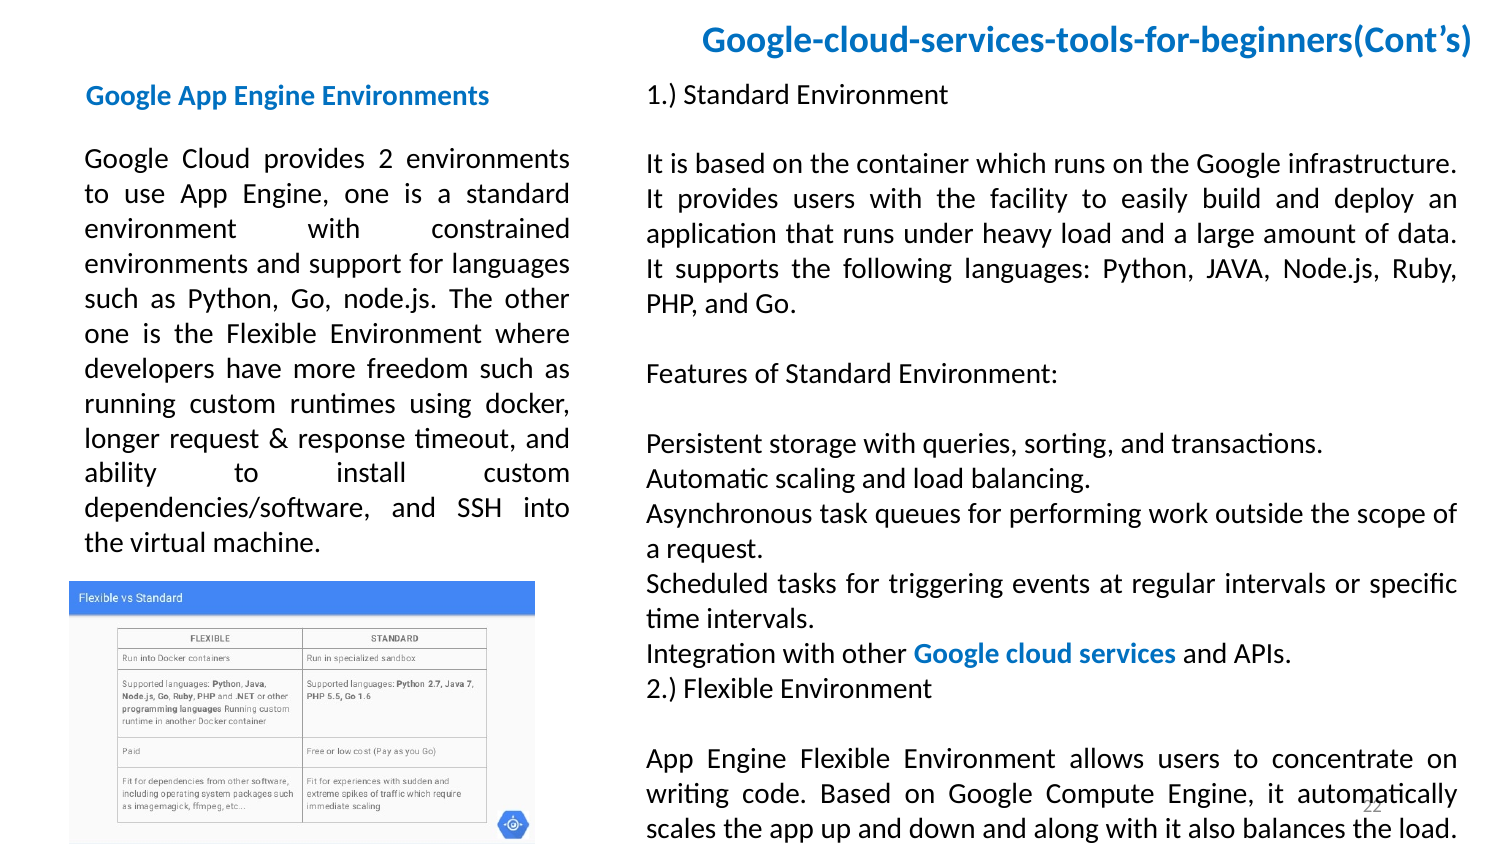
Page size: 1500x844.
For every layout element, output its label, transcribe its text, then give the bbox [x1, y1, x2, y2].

text_box 1.) Standard Environment It is based on the container which runs on the Google infrastructure. It provides users with the facility to easily build and deploy an application that runs under heavy load and a large amount of data. It supports the following languages: Python, JAVA, Node.js, Ruby, PHP, and Go. Features of Standard Environment: Persistent storage with queries, sorting, and transactions. Automatic scaling and load balancing. Asynchronous task queues for performing work outside the scope of a request. Scheduled tasks for triggering events at regular intervals or specific time intervals. Integration with other Google cloud services and APIs. 2.) Flexible Environment App Engine Flexible Environment allows users to concentrate on writing code. Based on Google Compute Engine, it automatically scales the app up and down and along with it also balances the load. It allows users to customize their runtime and the operating system of their virtual machines using Dockerfiles. Features of Flexible Environment: Infrastructure Customization: App Engine flexible environment instances are Compute Engine virtual machines, which implies that users can take advantage of custom libraries, use SSH for debugging, and deploy their own Docker containers. It is an open-source community. Native feature support: Features such as microservices, authorization, SQL and NoSQL databases, traffic splitting, logging, etc are natively supported. Performance: Users can take advantage of a wide array of CPU and memory configurations. [631, 67, 1473, 844]
text_box Google-cloud-services-tools-for-beginners(Cont’s) [687, 7, 1489, 67]
text_box Google App Engine Environments [71, 68, 506, 119]
picture [69, 581, 535, 844]
text_box Google Cloud provides 2 environments to use App Engine, one is a standard environment with constrained environments and support for languages such as Python, Go, node.js. The other one is the Flexible Environment where developers have more freedom such as running custom runtimes using docker, longer request & response timeout, and ability to install custom dependencies/software, and SSH into the virtual machine. [69, 131, 586, 567]
